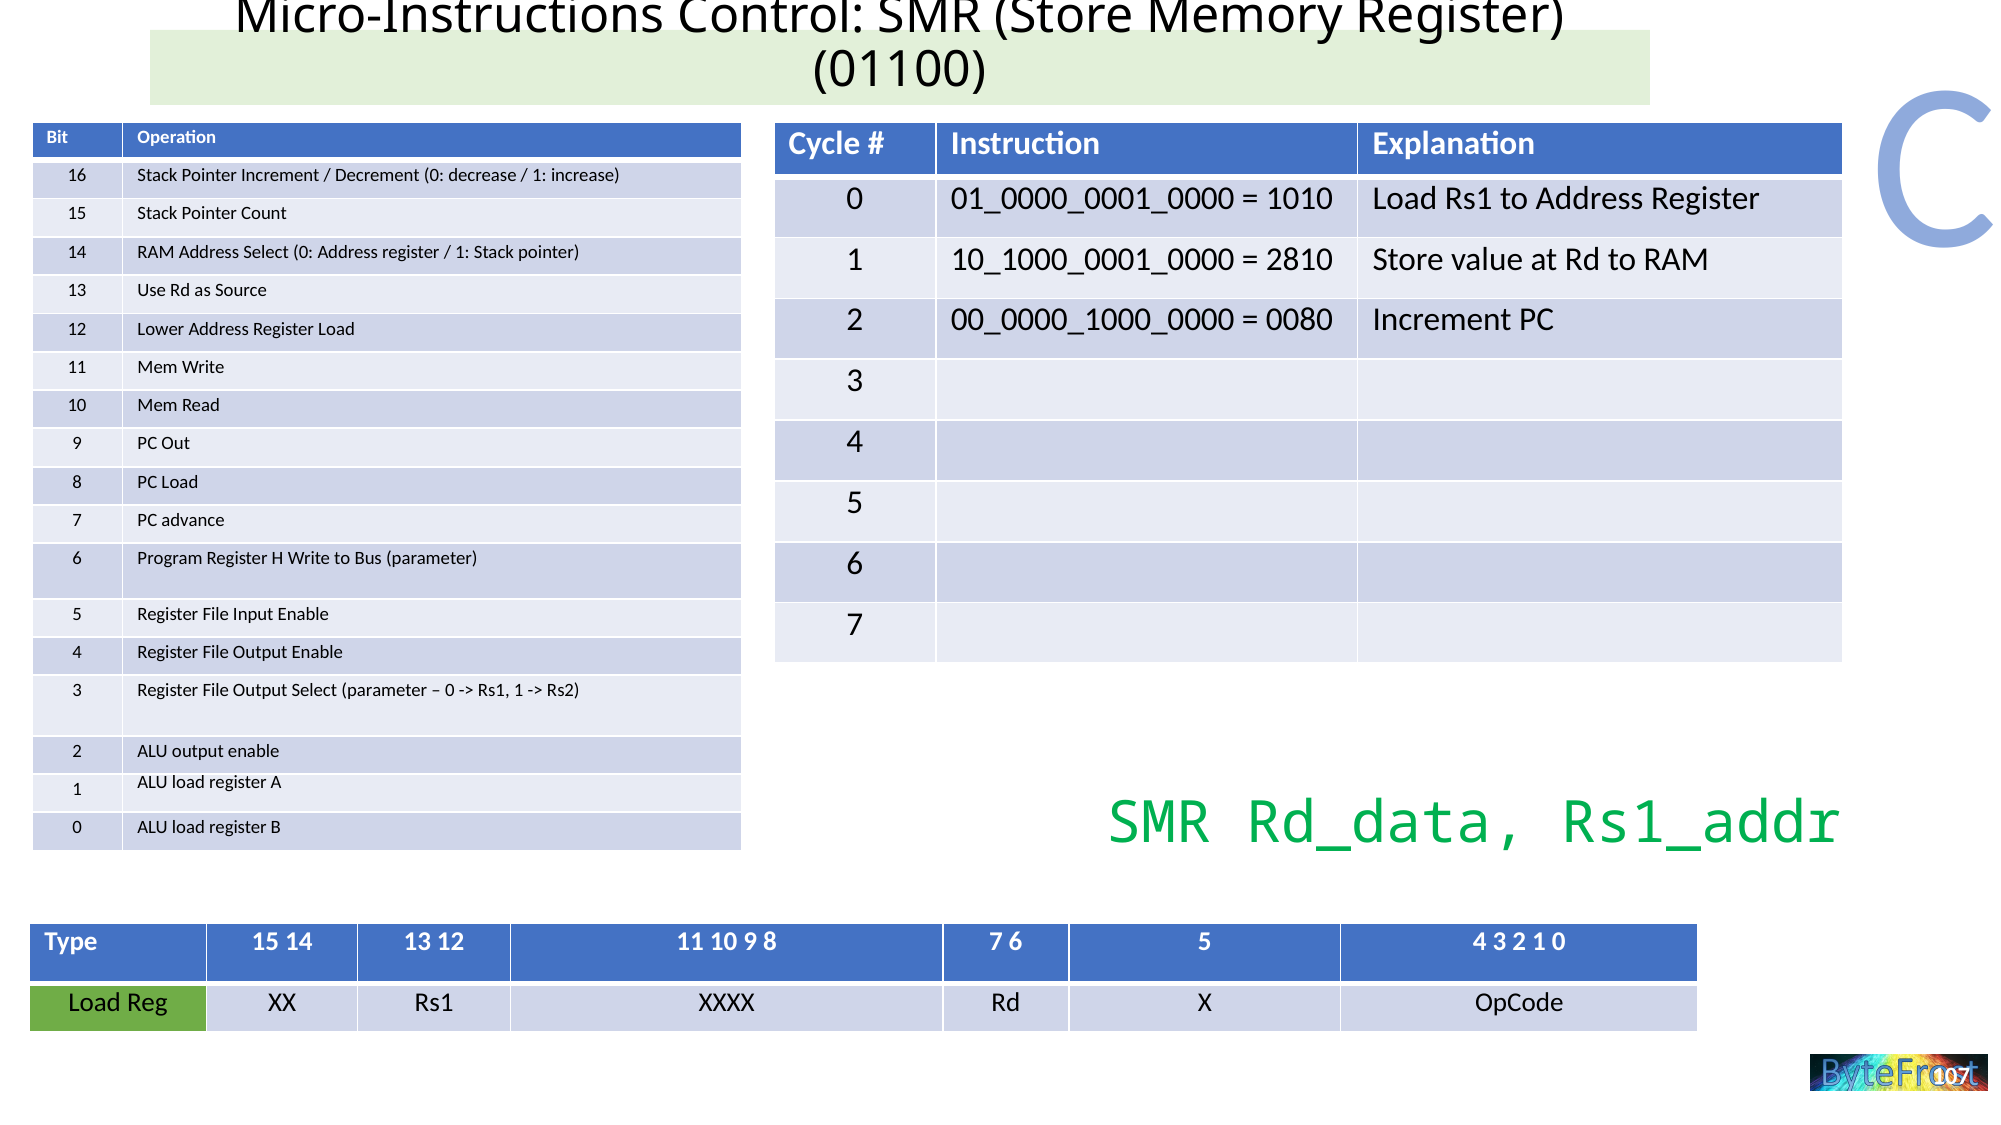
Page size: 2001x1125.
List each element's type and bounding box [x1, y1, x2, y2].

table_cell [937, 180, 1357, 237]
table_cell [937, 482, 1357, 541]
table_cell [775, 299, 935, 358]
table_cell [123, 429, 741, 466]
table_header [358, 924, 510, 981]
table_cell [937, 299, 1357, 358]
table_header [33, 123, 122, 157]
table_header [207, 924, 357, 981]
table_cell [358, 986, 510, 1031]
table_cell [33, 544, 122, 598]
table_header [511, 924, 942, 981]
table_header [944, 924, 1068, 981]
table_cell [123, 775, 741, 811]
table_cell [775, 482, 935, 541]
table_cell [33, 813, 122, 850]
table_cell [33, 199, 122, 236]
table_cell [123, 506, 741, 542]
table_cell [1358, 543, 1842, 602]
table_cell [33, 314, 122, 351]
table_cell [207, 986, 357, 1031]
table_header [937, 123, 1357, 174]
table_cell [123, 238, 741, 274]
table_cell [511, 986, 942, 1031]
table_cell [123, 163, 741, 198]
table_cell [1358, 603, 1842, 662]
text_box [1855, 0, 2000, 303]
table_cell [1358, 421, 1842, 480]
table_cell [937, 238, 1357, 298]
table_cell [33, 468, 122, 504]
table_cell [775, 180, 935, 237]
table_cell [33, 600, 122, 636]
table_cell [944, 986, 1068, 1031]
table_cell [937, 360, 1357, 419]
table_cell [1341, 986, 1697, 1031]
table_cell [123, 676, 741, 735]
table_cell [1358, 180, 1842, 237]
table_cell [123, 600, 741, 636]
table_cell [775, 421, 935, 480]
table_header [775, 123, 935, 174]
table_cell [775, 543, 935, 602]
text_box [1056, 776, 1856, 862]
table_cell [33, 775, 122, 811]
table_cell [30, 986, 206, 1031]
table_cell [33, 353, 122, 389]
table_cell [775, 360, 935, 419]
table_cell [33, 163, 122, 198]
table_header [30, 924, 206, 981]
table_cell [1358, 238, 1842, 298]
table_cell [937, 603, 1357, 662]
picture [1810, 1054, 1988, 1091]
table_cell [123, 813, 741, 850]
table_cell [33, 238, 122, 274]
table_cell [33, 737, 122, 773]
table_cell [33, 506, 122, 542]
table_cell [775, 238, 935, 298]
table_cell [33, 429, 122, 466]
table_cell [33, 391, 122, 427]
table_cell [775, 603, 935, 662]
table_cell [123, 391, 741, 427]
table_cell [123, 199, 741, 236]
table_cell [123, 276, 741, 313]
table_cell [937, 421, 1357, 480]
table_header [123, 123, 741, 157]
table_cell [1358, 299, 1842, 358]
table_cell [33, 638, 122, 674]
table_cell [1358, 482, 1842, 541]
title [150, 29, 1650, 105]
table_cell [1070, 986, 1340, 1031]
table_cell [33, 676, 122, 735]
table_header [1358, 123, 1842, 174]
table_header [1341, 924, 1697, 981]
table_header [1070, 924, 1340, 981]
table_cell [937, 543, 1357, 602]
table_cell [123, 544, 741, 598]
table_cell [123, 314, 741, 351]
text_box [1535, 1044, 1986, 1105]
table_cell [123, 468, 741, 504]
table_cell [33, 276, 122, 313]
table_cell [1358, 360, 1842, 419]
table_cell [123, 638, 741, 674]
table_cell [123, 737, 741, 773]
table_cell [123, 353, 741, 389]
